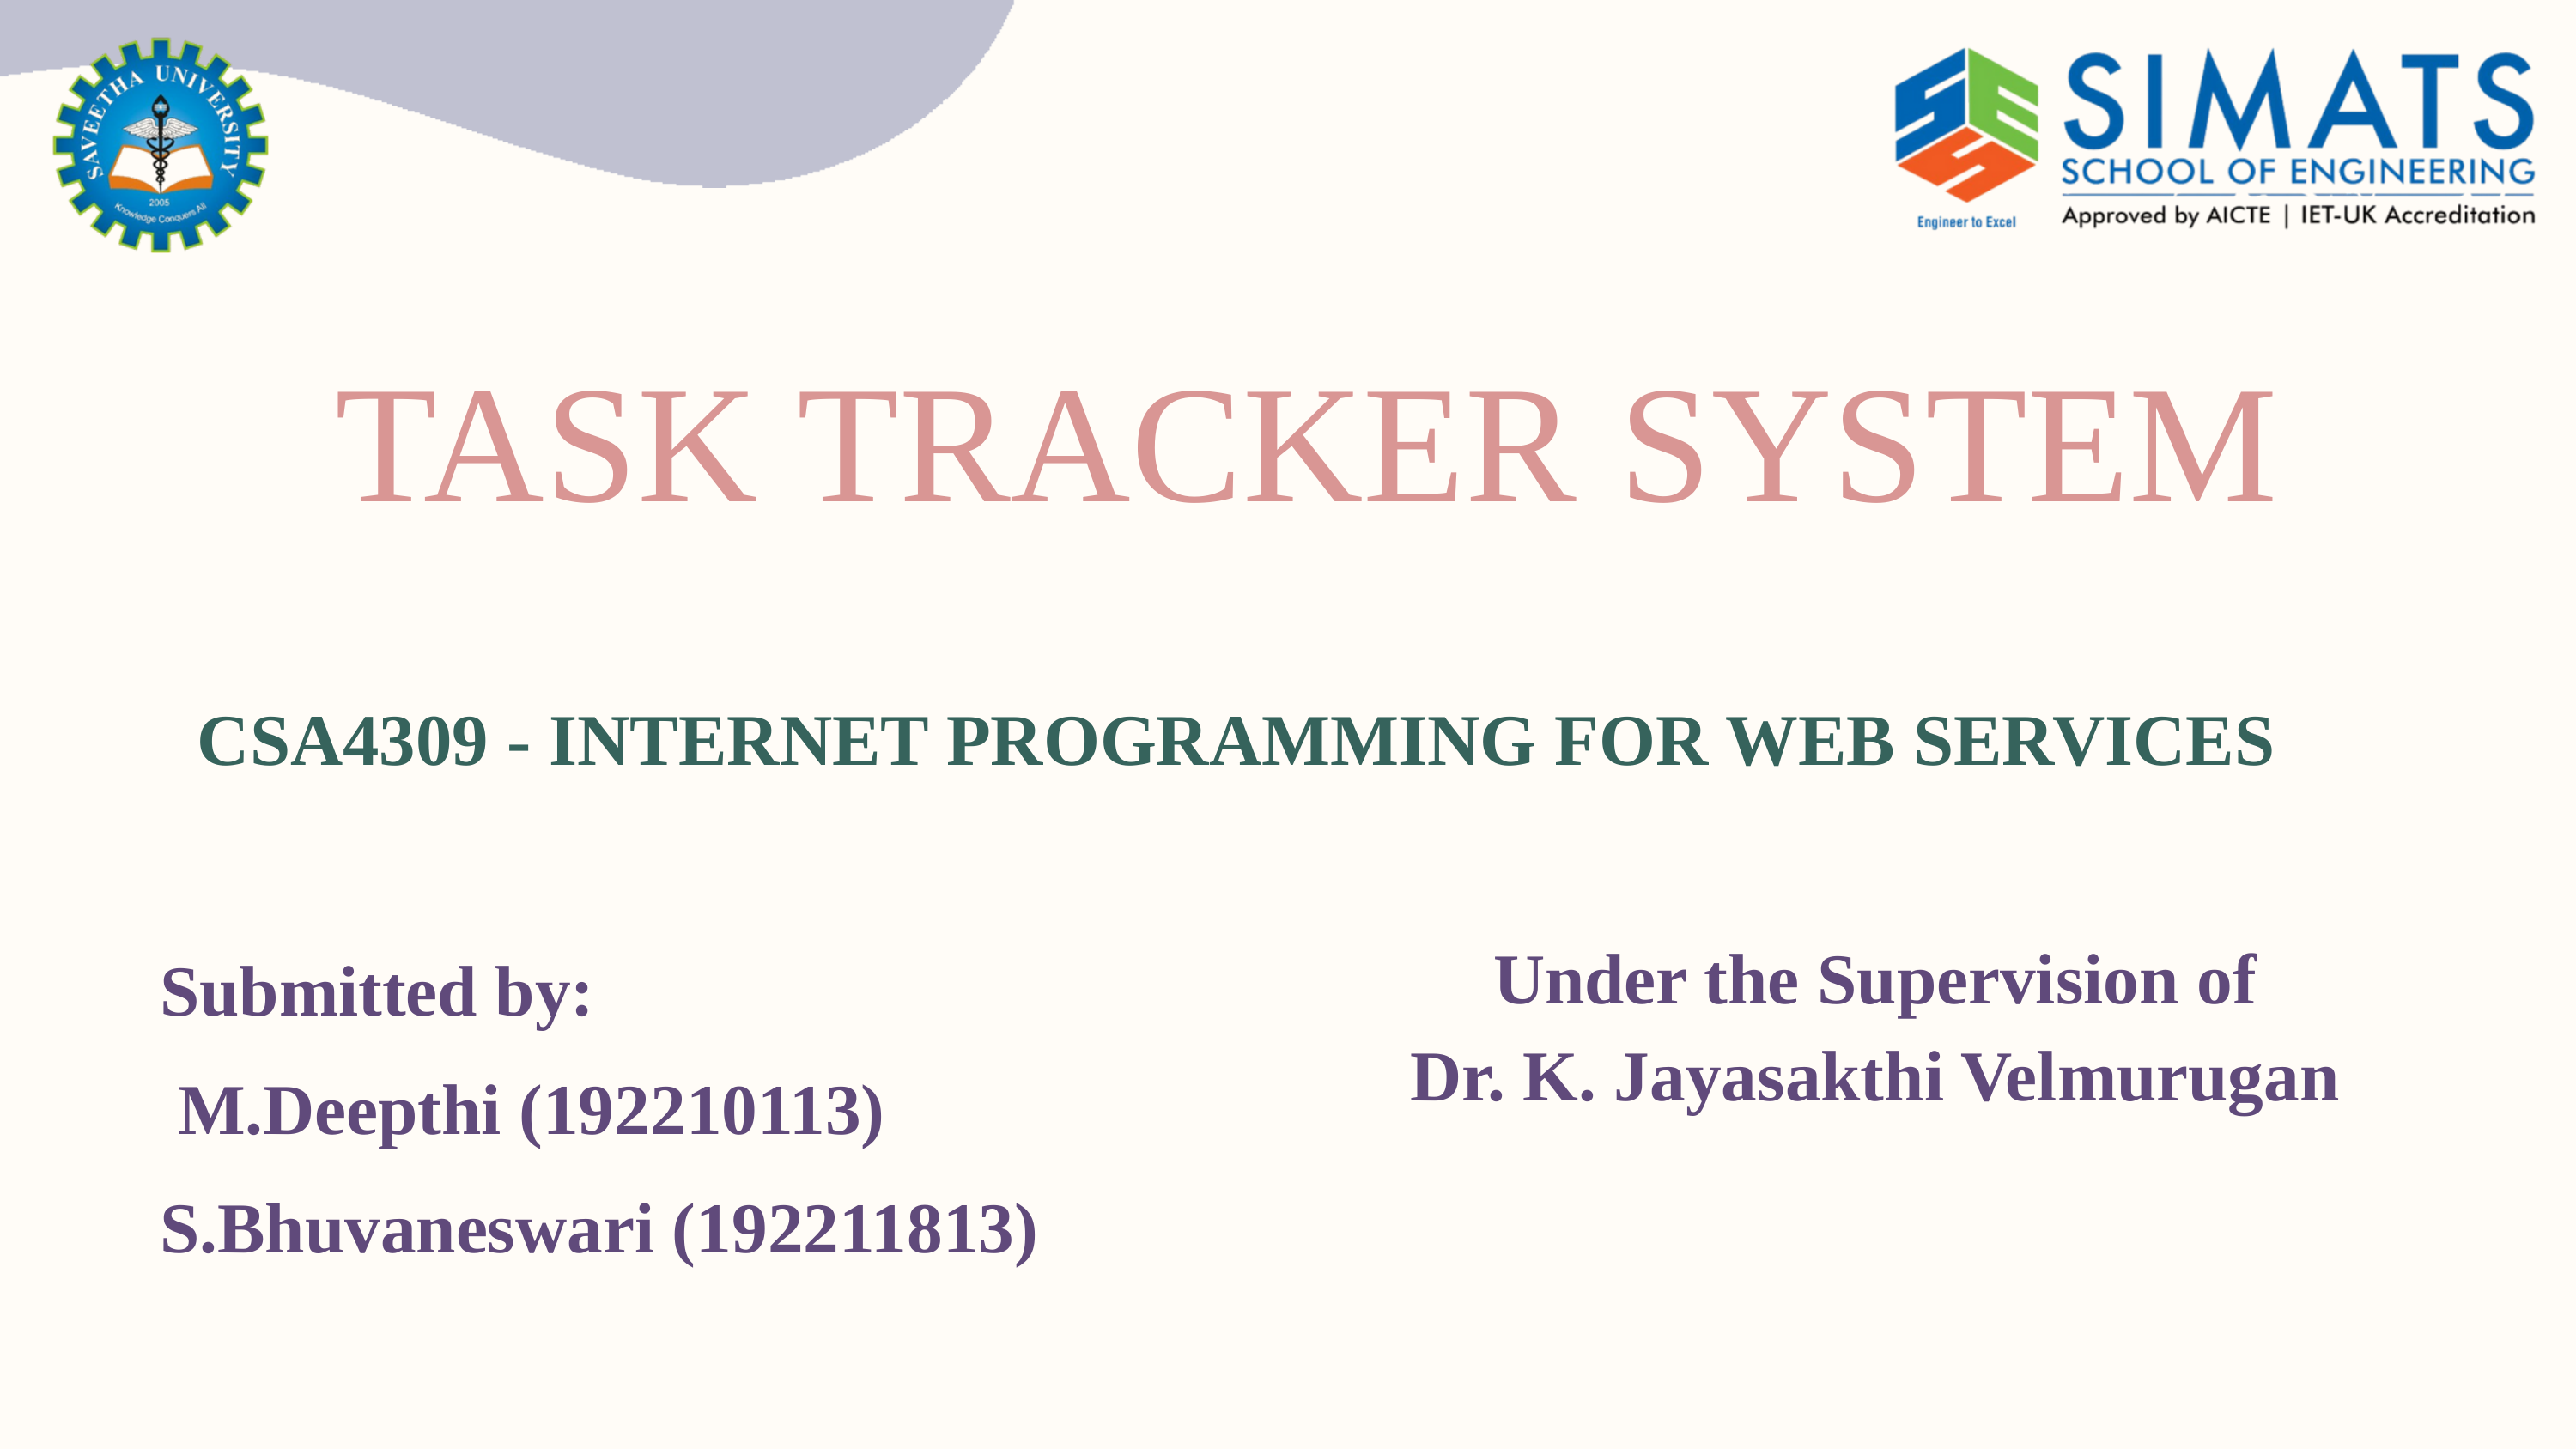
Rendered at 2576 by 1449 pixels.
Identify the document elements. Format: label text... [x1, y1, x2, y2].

text_box CSA4309 - INTERNET PROGRAMMING FOR WEB SERVICES [197, 677, 2383, 882]
text_box TASK TRACKER SYSTEM [335, 351, 2311, 536]
text_box Submitted by: M.Deepthi (192210113) S.Bhuvaneswari (192211813) [160, 911, 1395, 1268]
text_box Under the Supervision of Dr. K. Jayasakthi Velmurugan [1228, 921, 2523, 1115]
text_box [0, 197, 321, 306]
picture [0, 0, 1047, 188]
text_box [1875, 26, 2553, 248]
